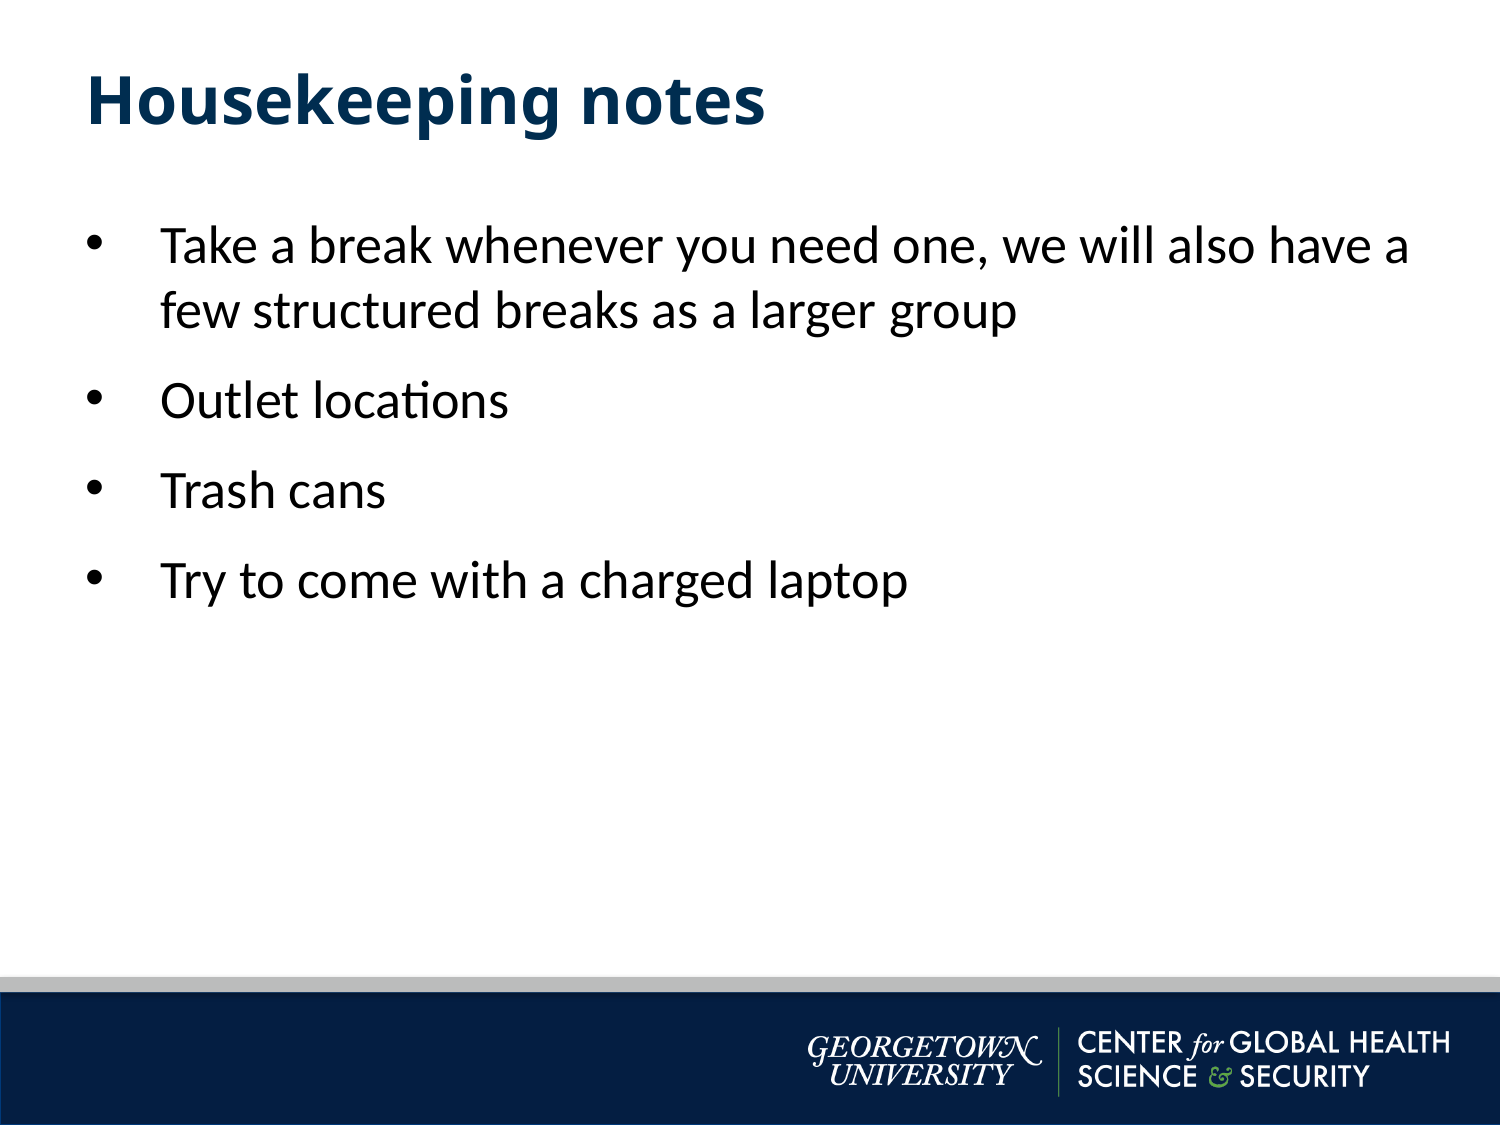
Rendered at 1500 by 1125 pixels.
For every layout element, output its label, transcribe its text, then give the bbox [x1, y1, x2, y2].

text_box Take a break whenever you need one, we will also have a few structured breaks as a larger group Outlet locations Trash cans Try to come with a charged laptop [70, 201, 1430, 617]
picture [808, 1027, 1449, 1097]
text_box Housekeeping notes [70, 50, 1153, 201]
